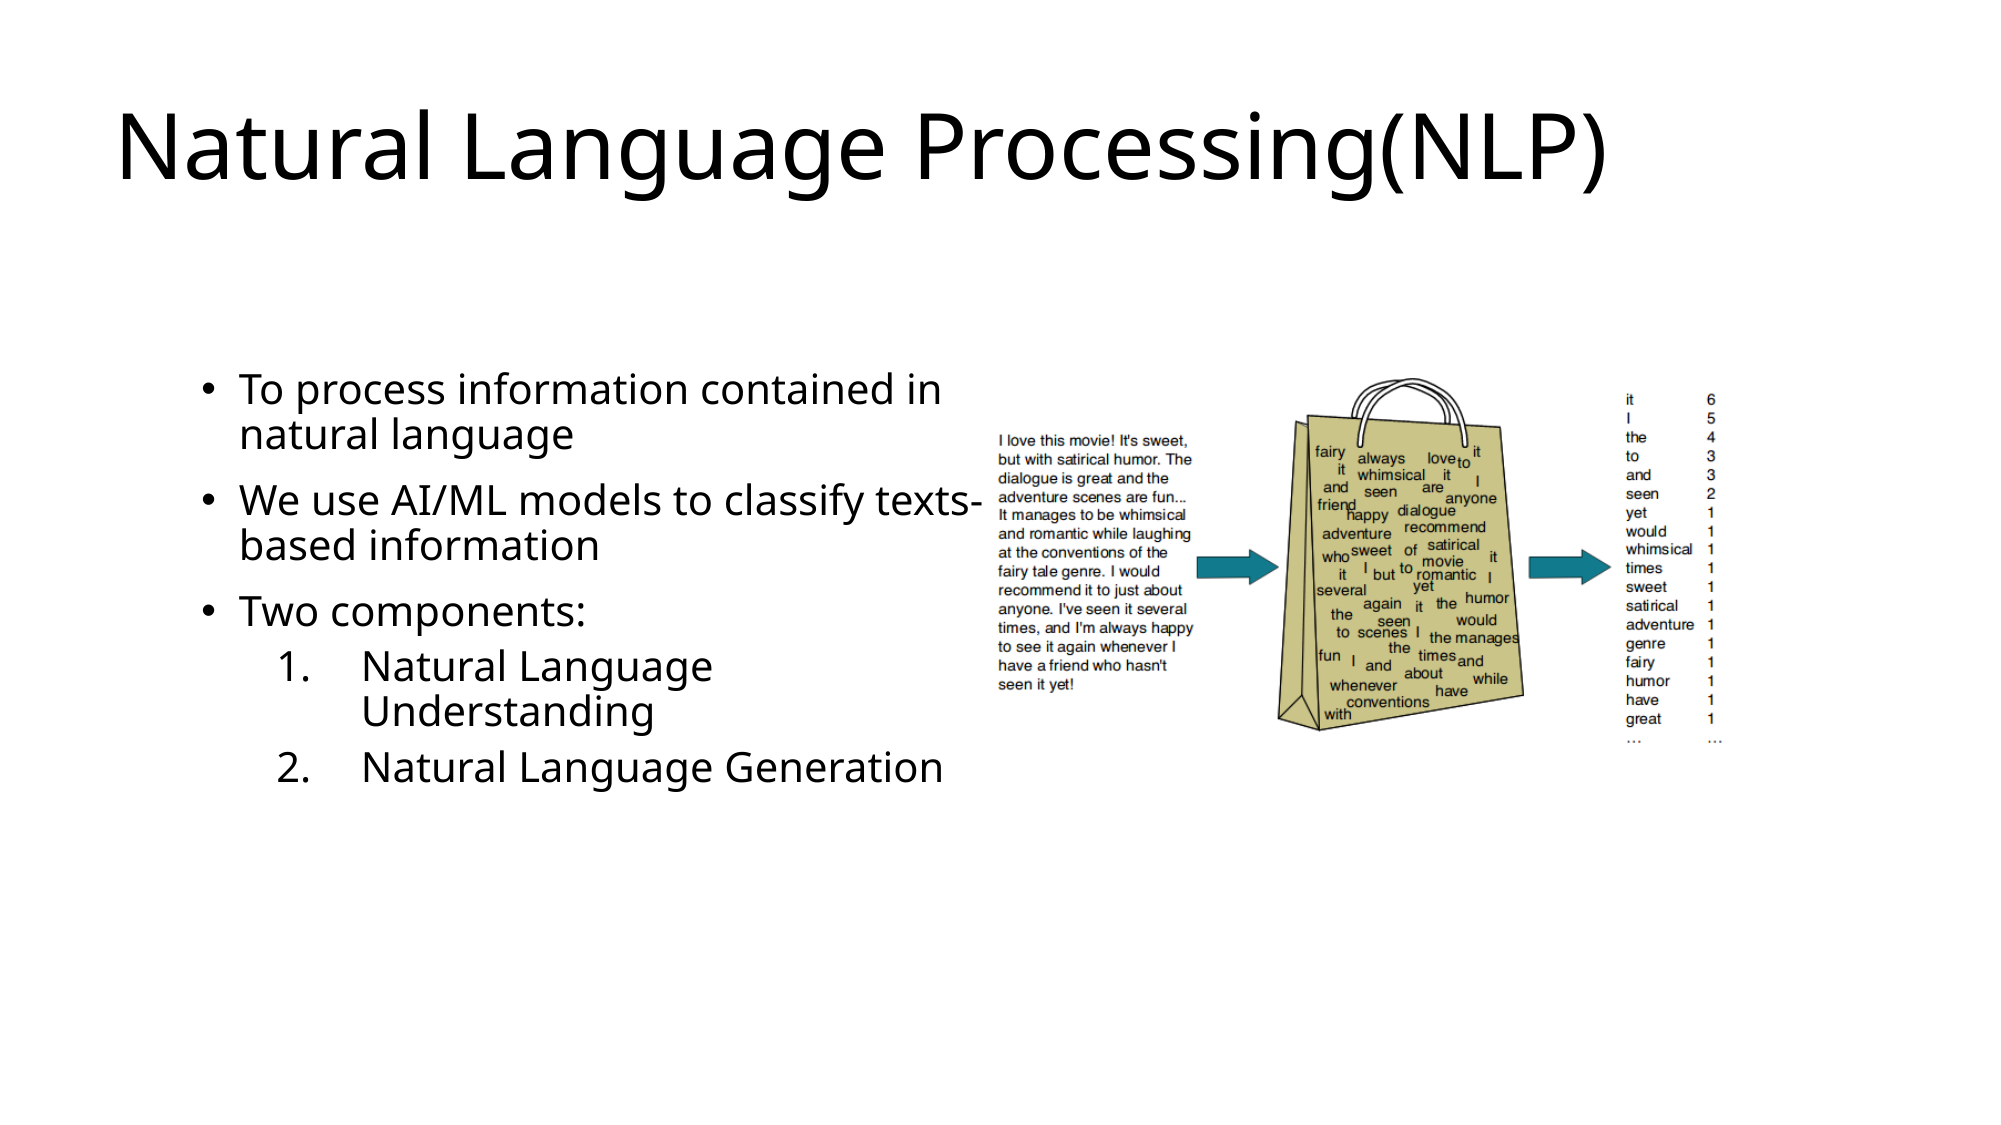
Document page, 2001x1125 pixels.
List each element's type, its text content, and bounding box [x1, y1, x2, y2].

picture [994, 365, 1728, 788]
list To process information contained in natural language We use AI/ML models to classify texts-based information Two components: Natural Language Understanding Natural Language Generation [186, 360, 1000, 1004]
title Natural Language Processing(NLP) [99, 40, 1641, 259]
